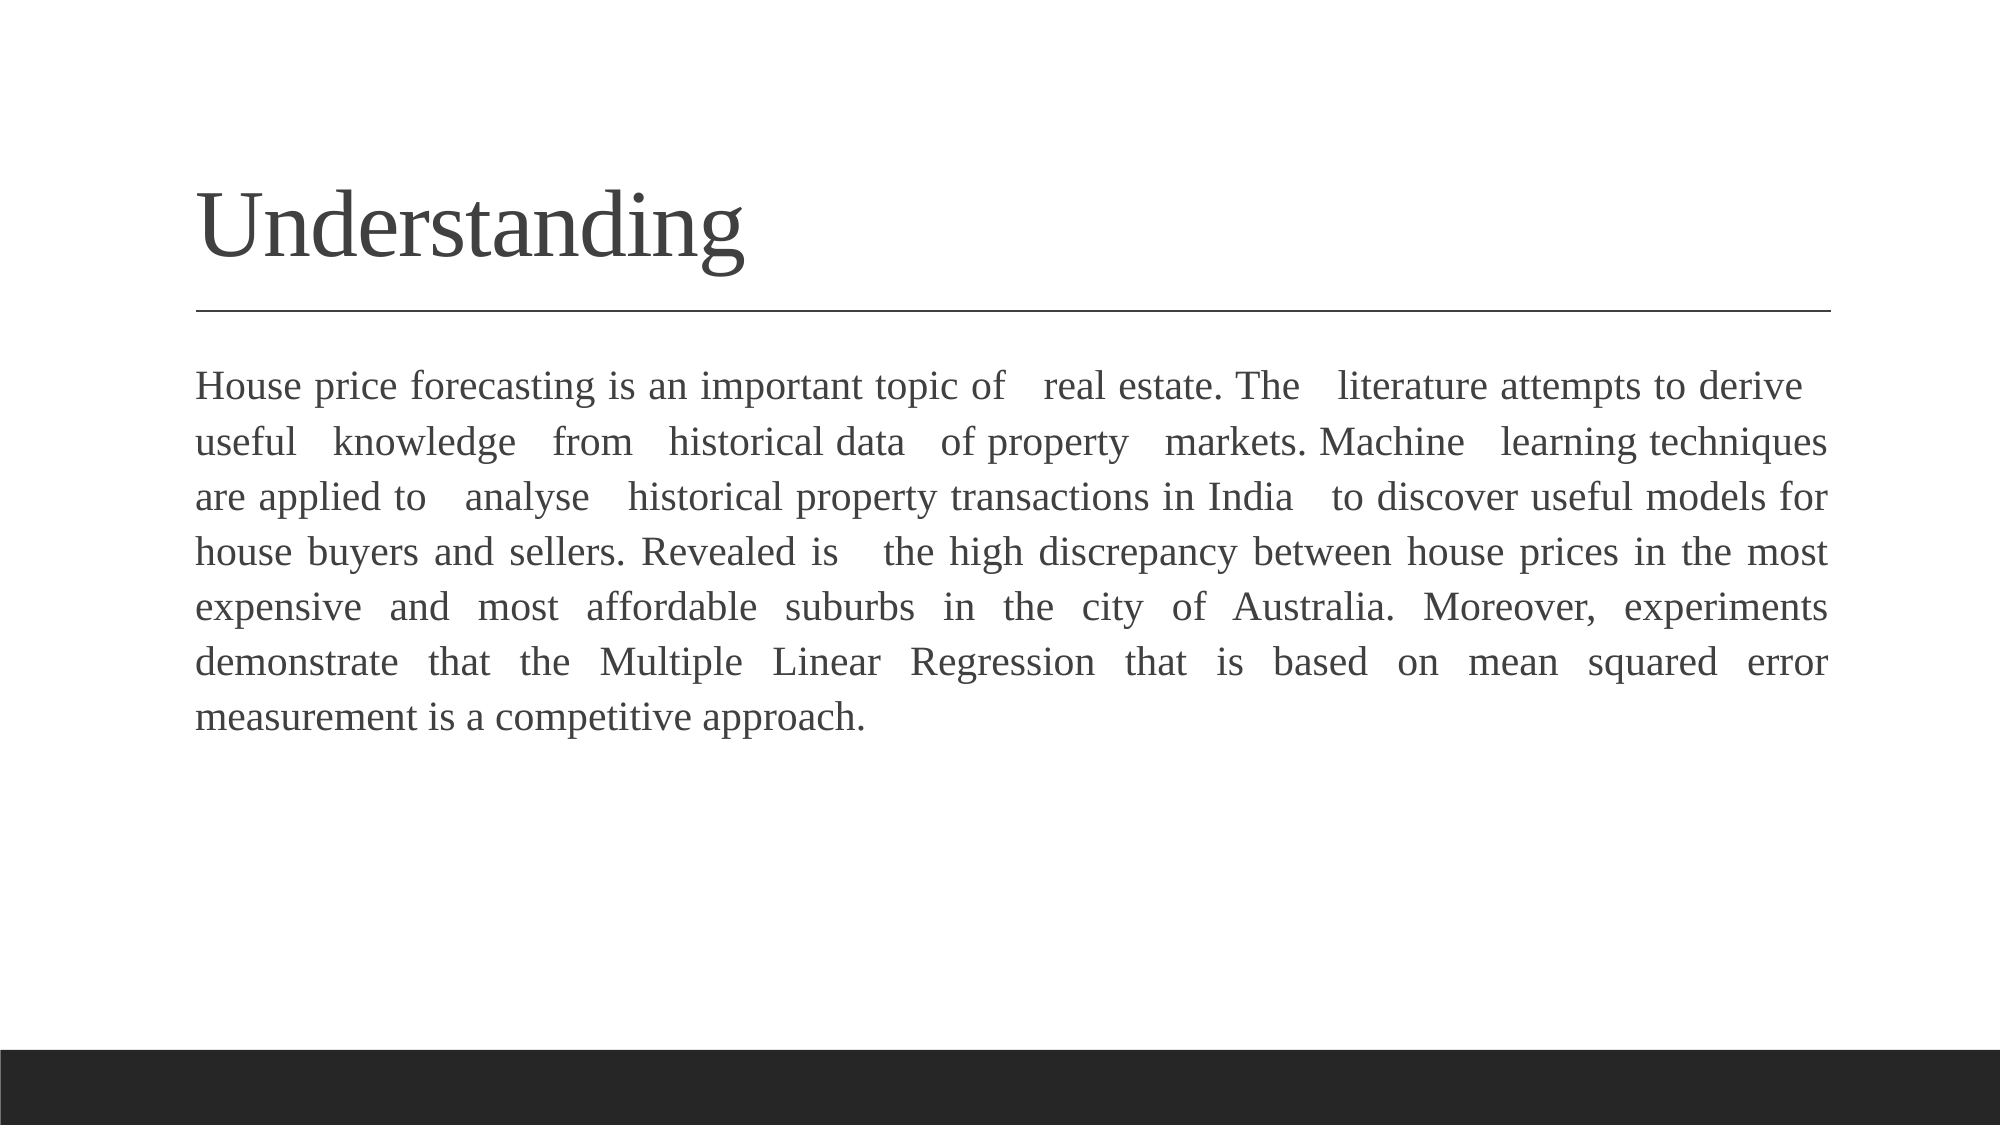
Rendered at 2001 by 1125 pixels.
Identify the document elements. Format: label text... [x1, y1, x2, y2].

title Understanding [180, 47, 1830, 285]
list House price forecasting is an important topic of real estate. The literature attempts to derive useful knowledge from historical data of property markets. Machine learning techniques are applied to analyse historical property transactions in India to discover useful models for house buyers and sellers. Revealed is the high discrepancy between house prices in the most expensive and most affordable suburbs in the city of Australia. Moreover, experiments demonstrate that the Multiple Linear Regression that is based on mean squared error measurement is a competitive approach. [180, 345, 1830, 963]
